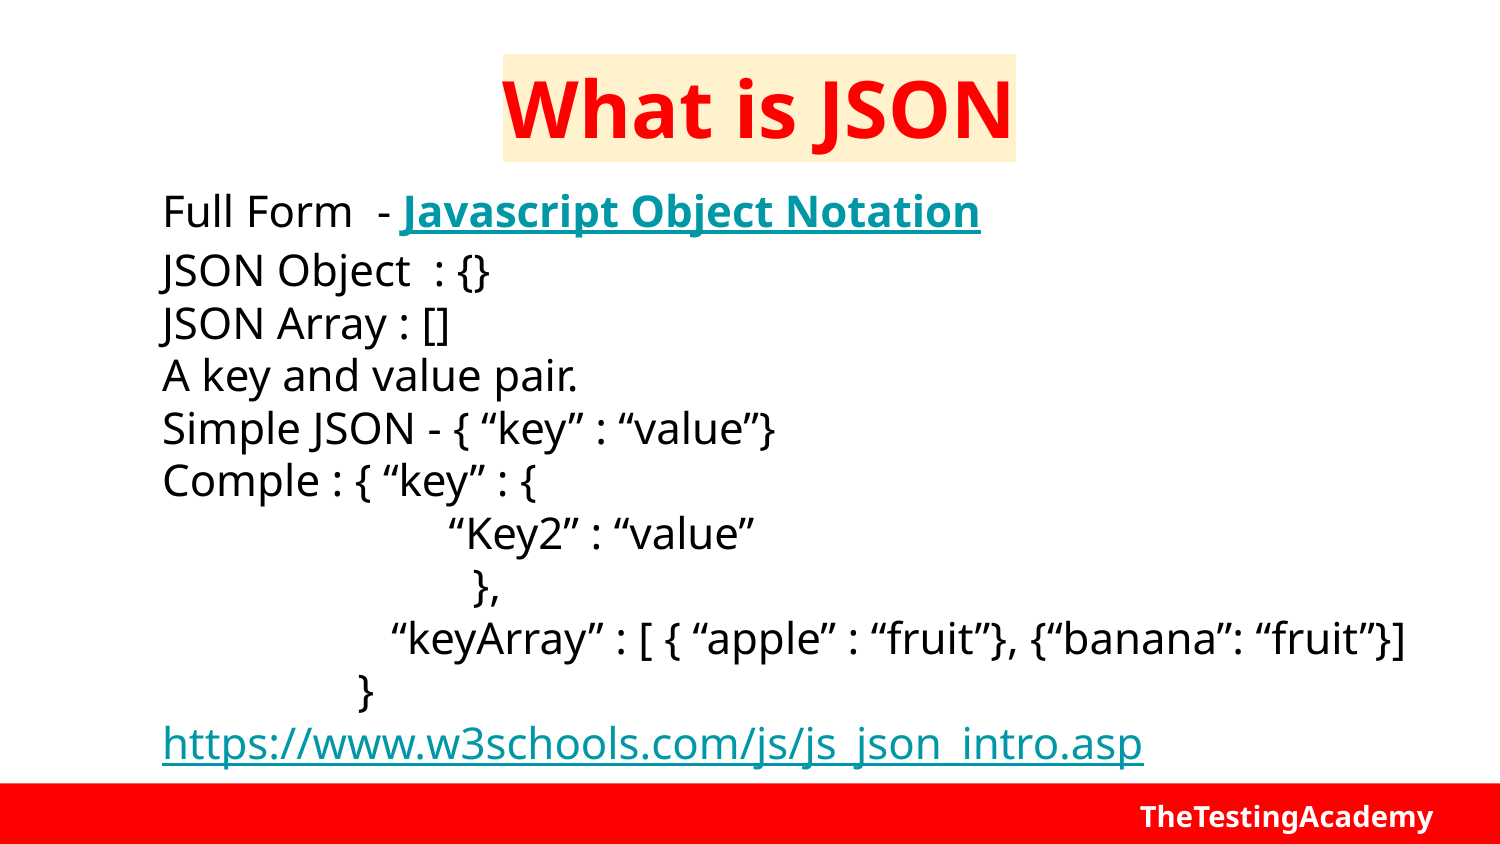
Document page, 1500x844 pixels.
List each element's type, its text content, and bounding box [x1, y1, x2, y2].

title What is JSON [60, 38, 1459, 177]
text_box Full Form - Javascript Object Notation JSON Object : {} JSON Array : [] A key and value pair. Simple JSON - { “key” : “value”} Comple : { “key” : { “Key2” : “value” }, “keyArray” : [ { “apple” : “fruit”}, {“banana”: “fruit”}] } https://www.w3schools.com/js/js_json_intro.asp [72, 168, 1428, 710]
